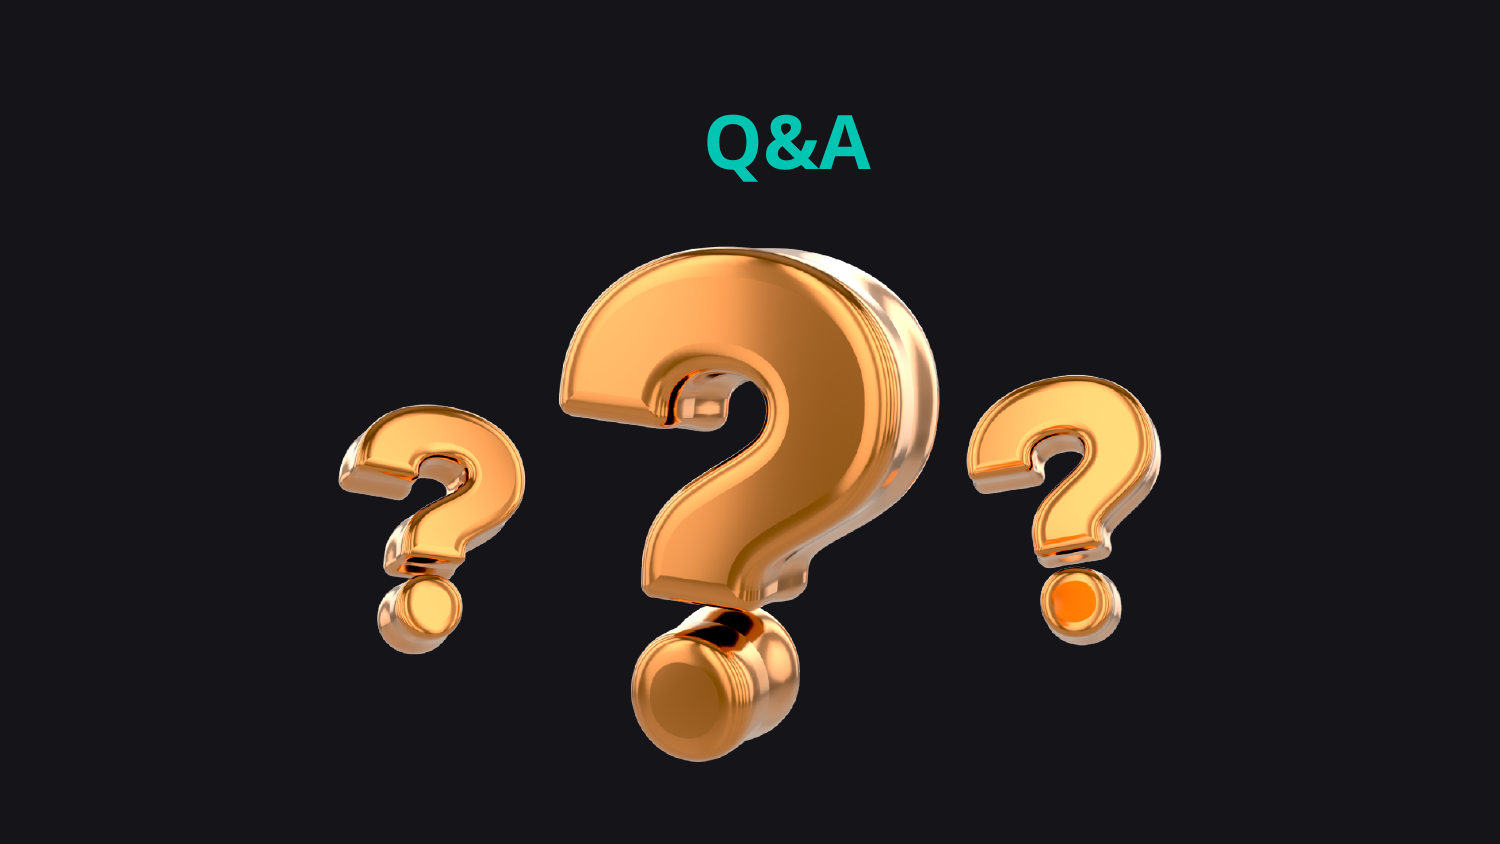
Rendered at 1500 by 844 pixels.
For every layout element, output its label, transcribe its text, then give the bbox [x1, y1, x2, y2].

text_box Q&A [74, 45, 1500, 233]
picture [296, 202, 1203, 802]
